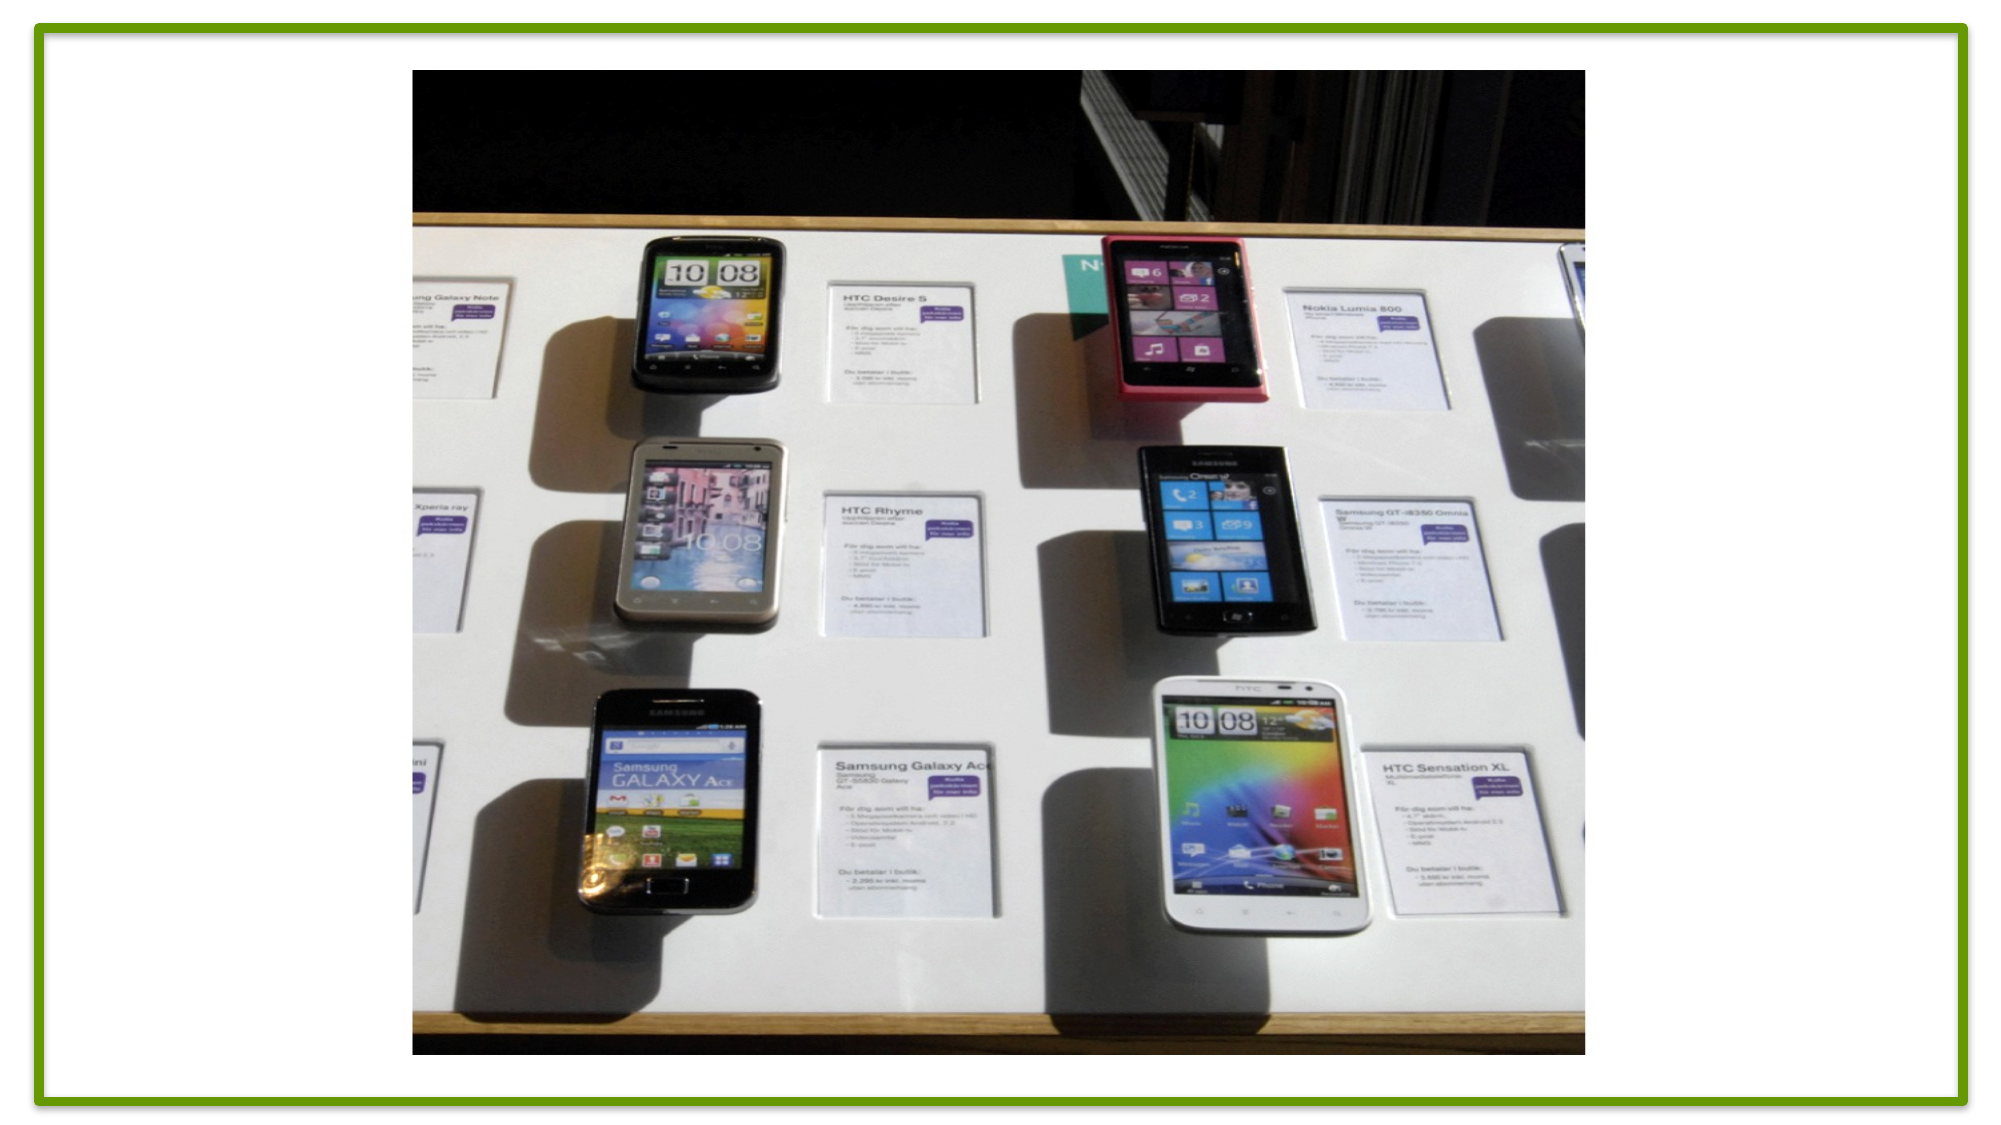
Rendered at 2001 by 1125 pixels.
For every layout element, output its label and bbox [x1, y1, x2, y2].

picture [402, 62, 1596, 1063]
